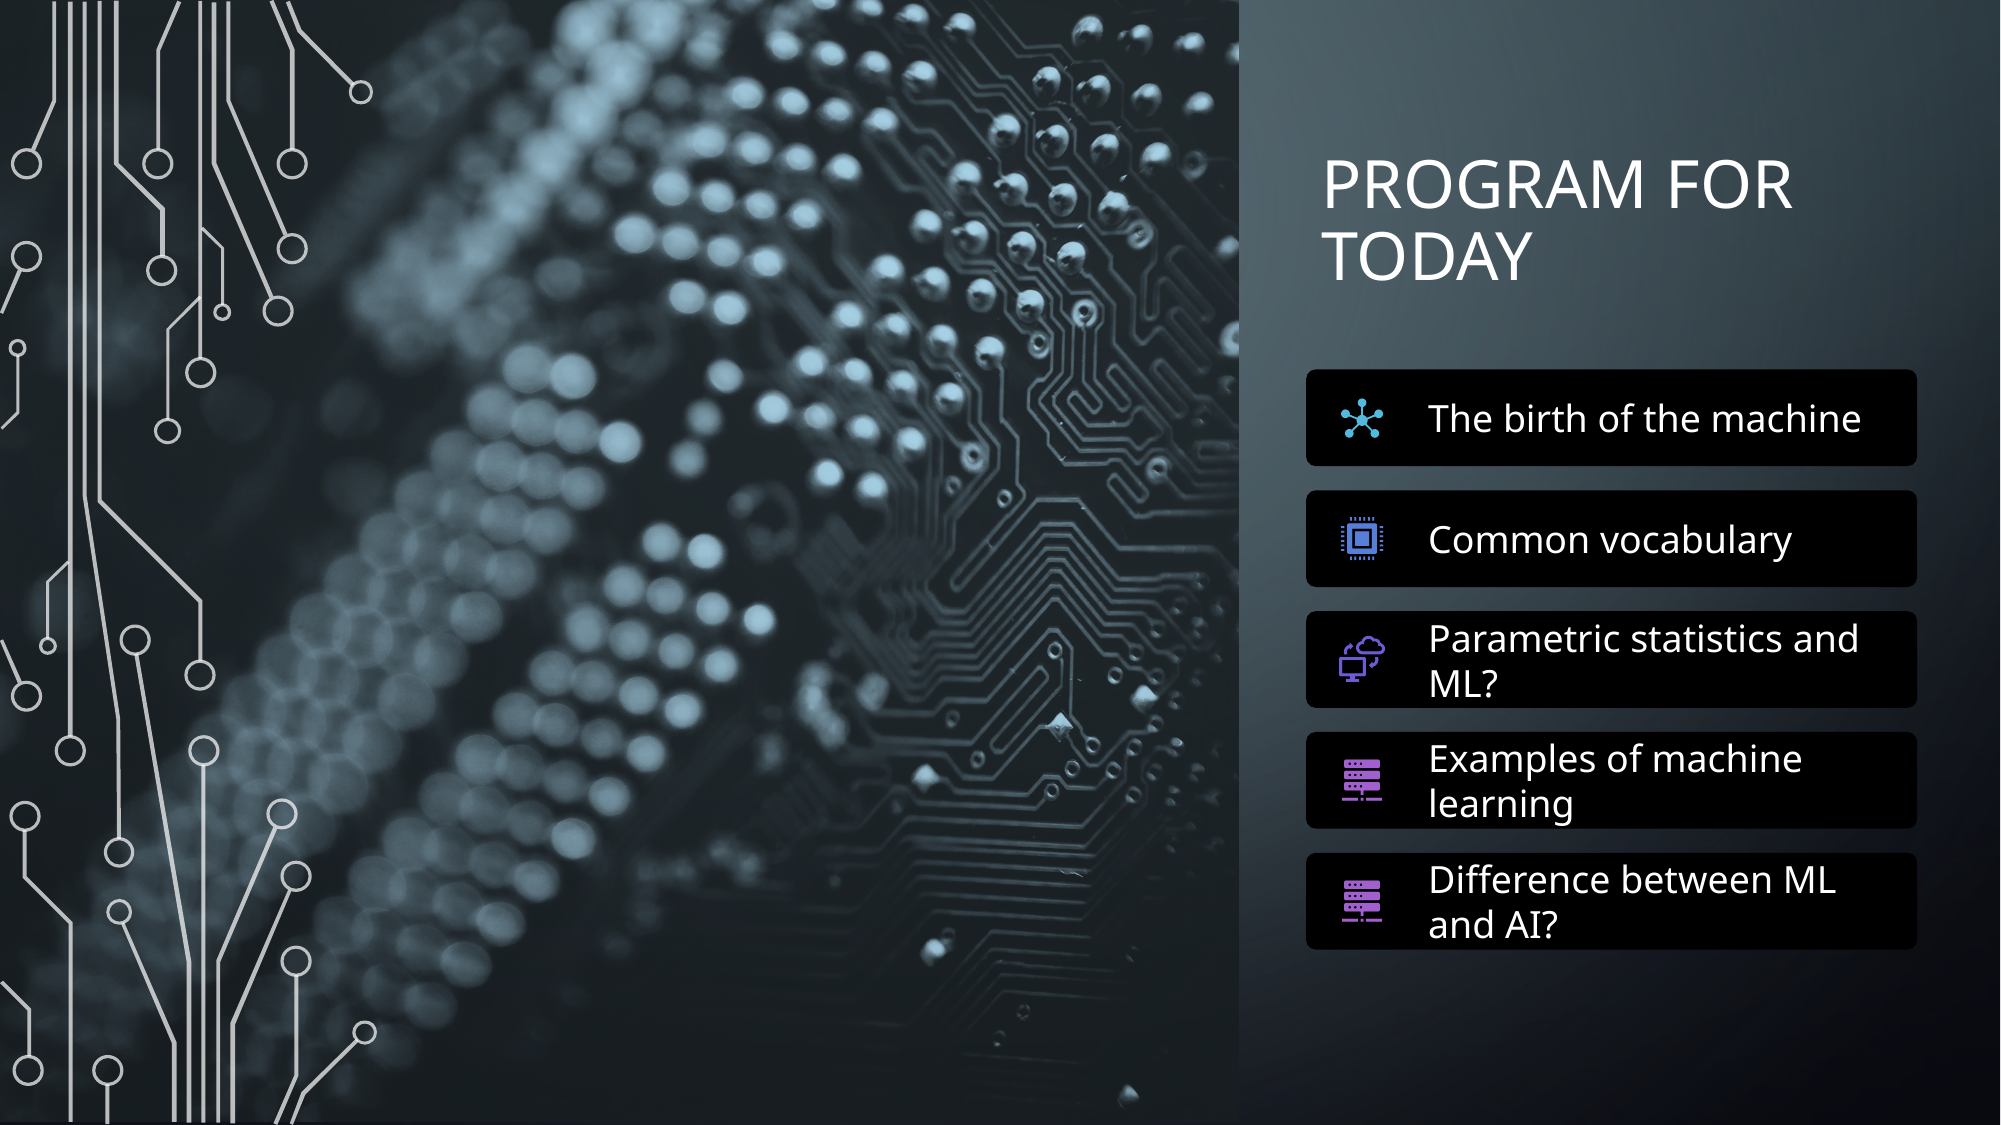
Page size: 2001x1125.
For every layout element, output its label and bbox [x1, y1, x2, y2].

list [1305, 368, 1918, 951]
text_box [0, 0, 379, 1125]
text_box [379, 0, 2000, 1125]
picture [379, 0, 1240, 1123]
